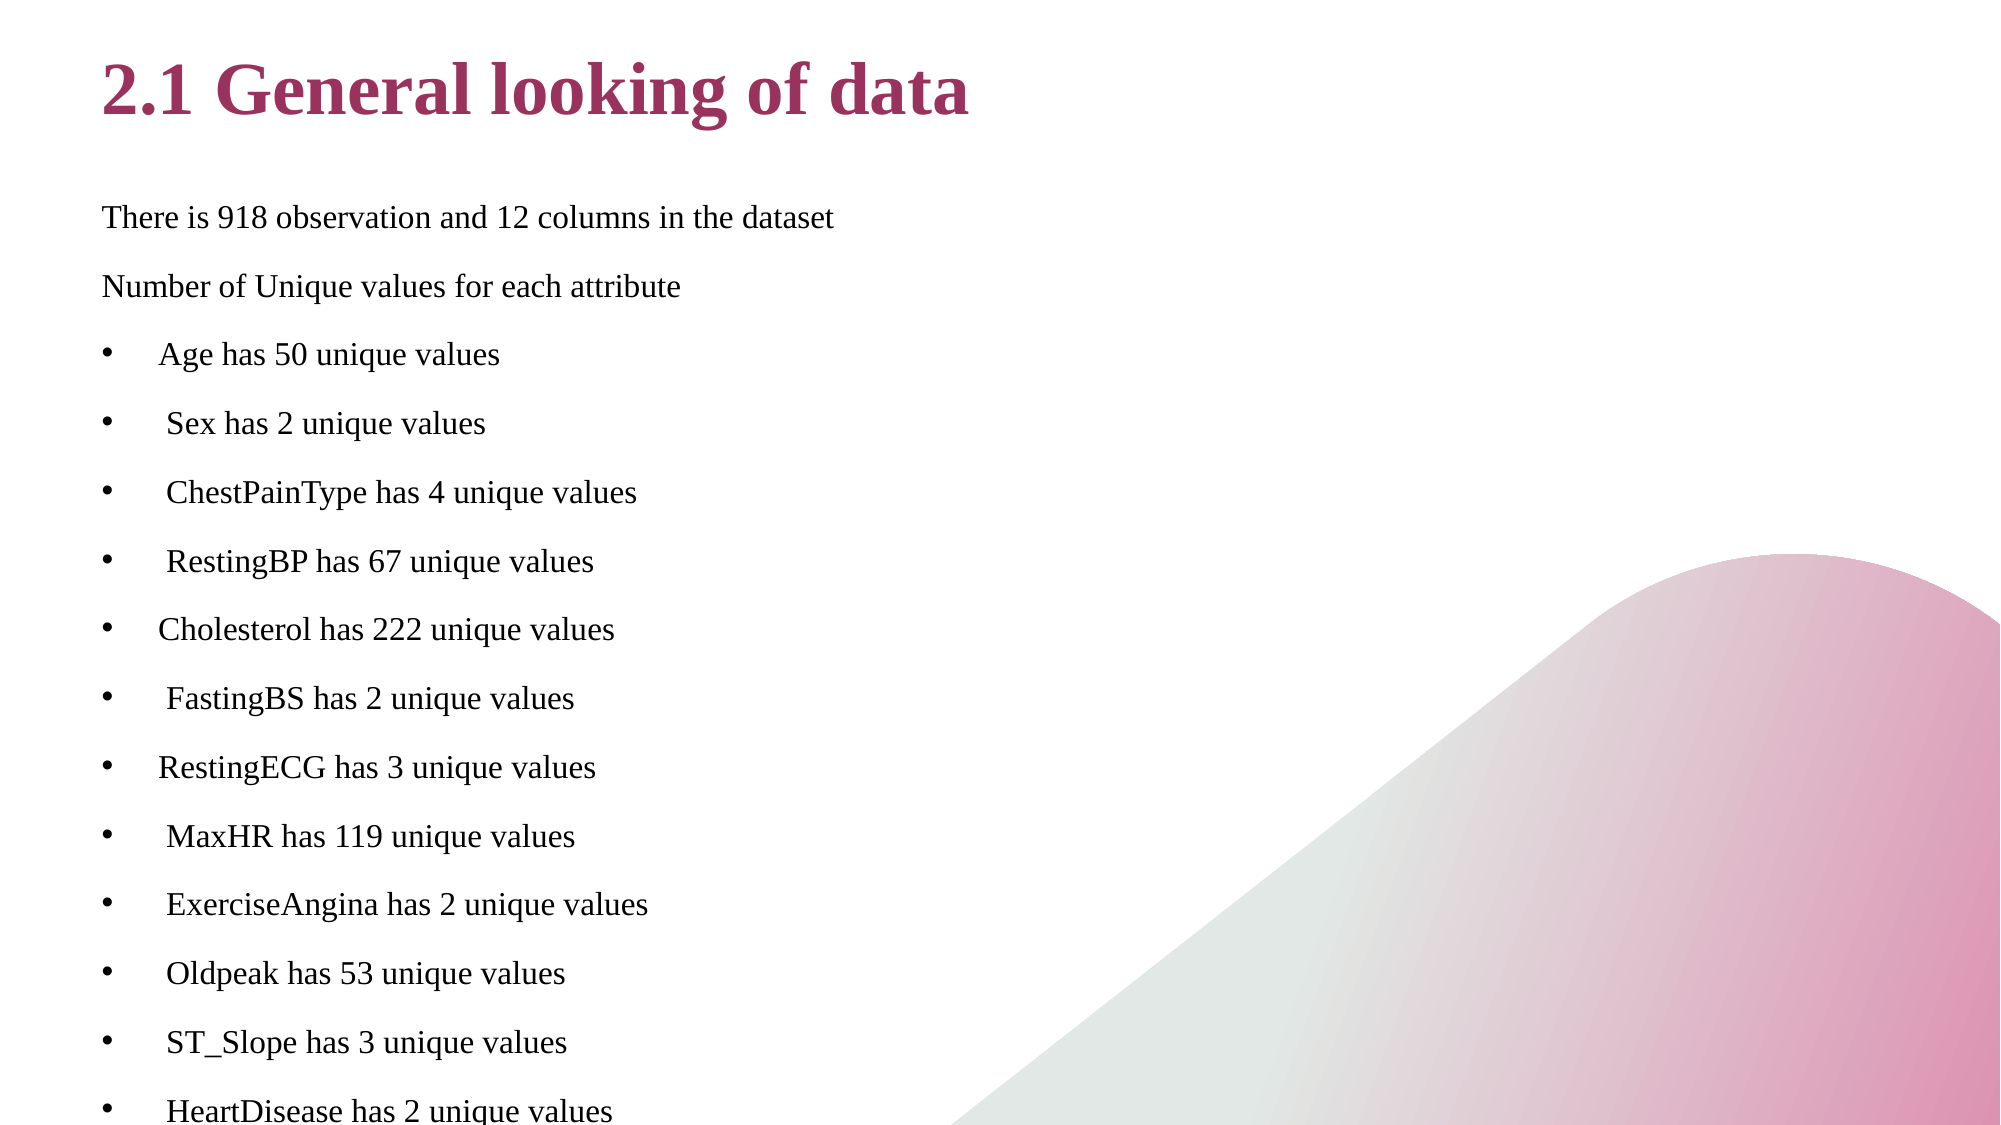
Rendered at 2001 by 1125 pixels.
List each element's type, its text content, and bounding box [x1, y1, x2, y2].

title 2.1 General looking of data [86, 0, 1435, 138]
subtitle There is 918 observation and 12 columns in the dataset Number of Unique values for each attribute Age has 50 unique values Sex has 2 unique values ChestPainType has 4 unique values RestingBP has 67 unique values Cholesterol has 222 unique values FastingBS has 2 unique values RestingECG has 3 unique values MaxHR has 119 unique values ExerciseAngina has 2 unique values Oldpeak has 53 unique values ST_Slope has 3 unique values HeartDisease has 2 unique values [86, 179, 1666, 1125]
